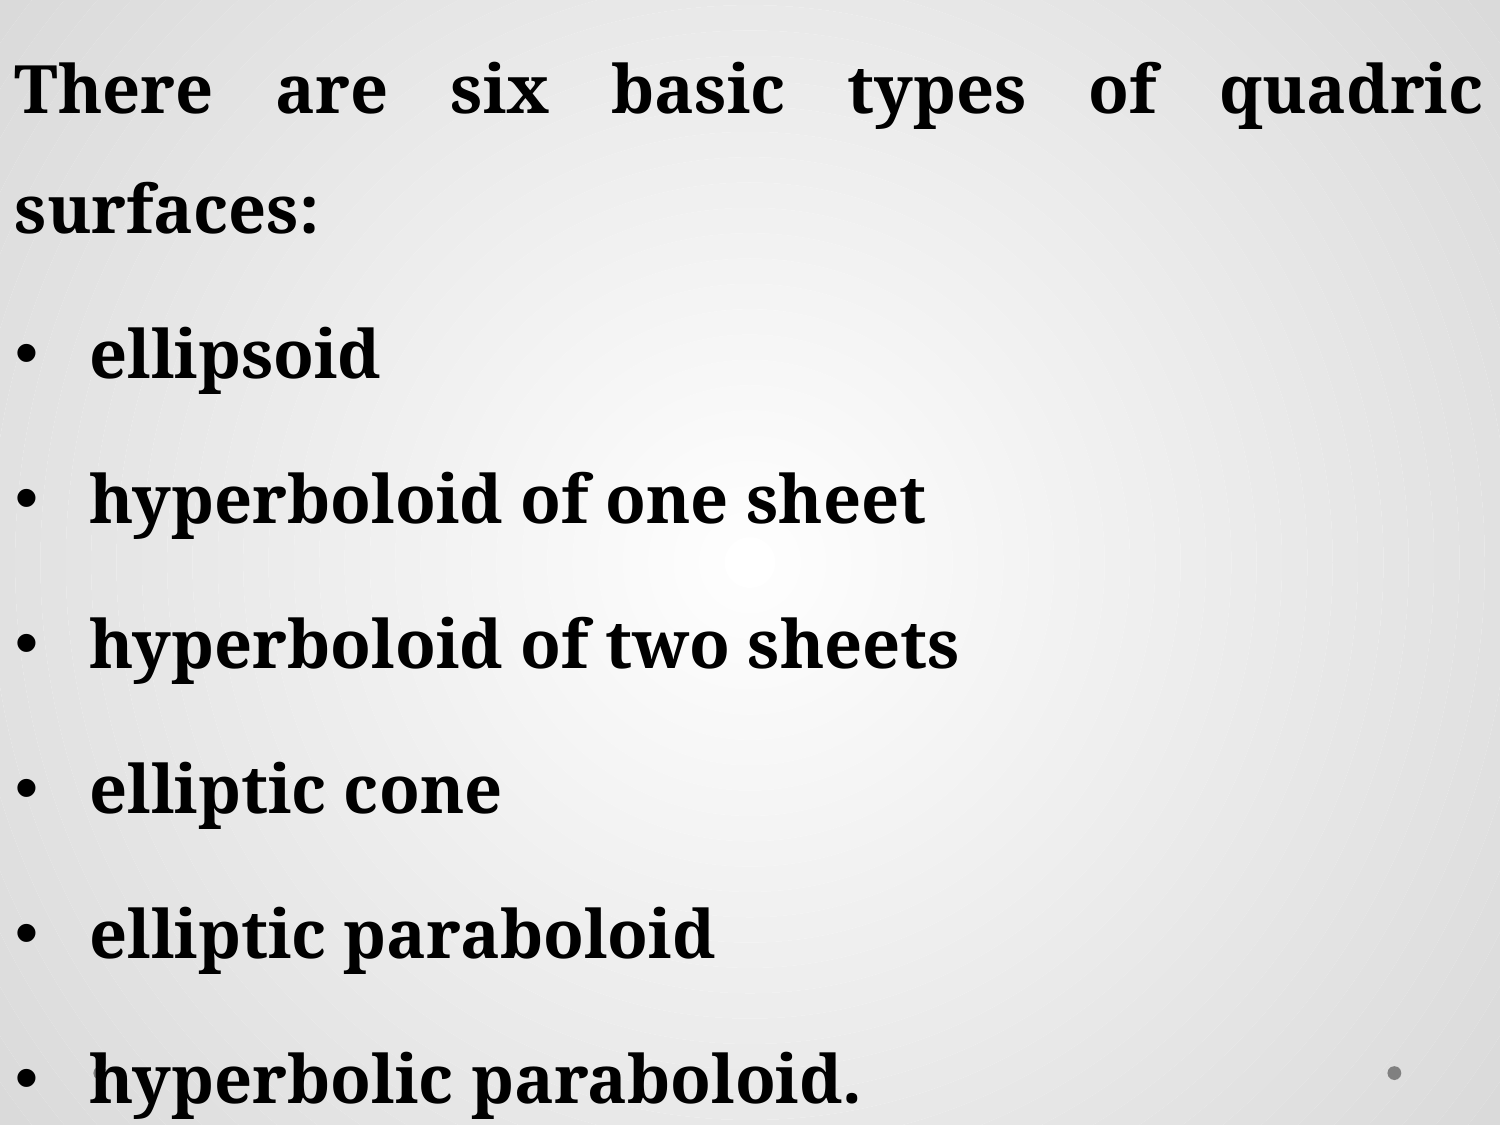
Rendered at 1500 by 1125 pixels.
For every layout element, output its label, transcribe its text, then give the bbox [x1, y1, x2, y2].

text_box There are six basic types of quadric surfaces: ellipsoid hyperboloid of one sheet hyperboloid of two sheets elliptic cone elliptic paraboloid hyperbolic paraboloid. [0, 0, 1500, 1125]
